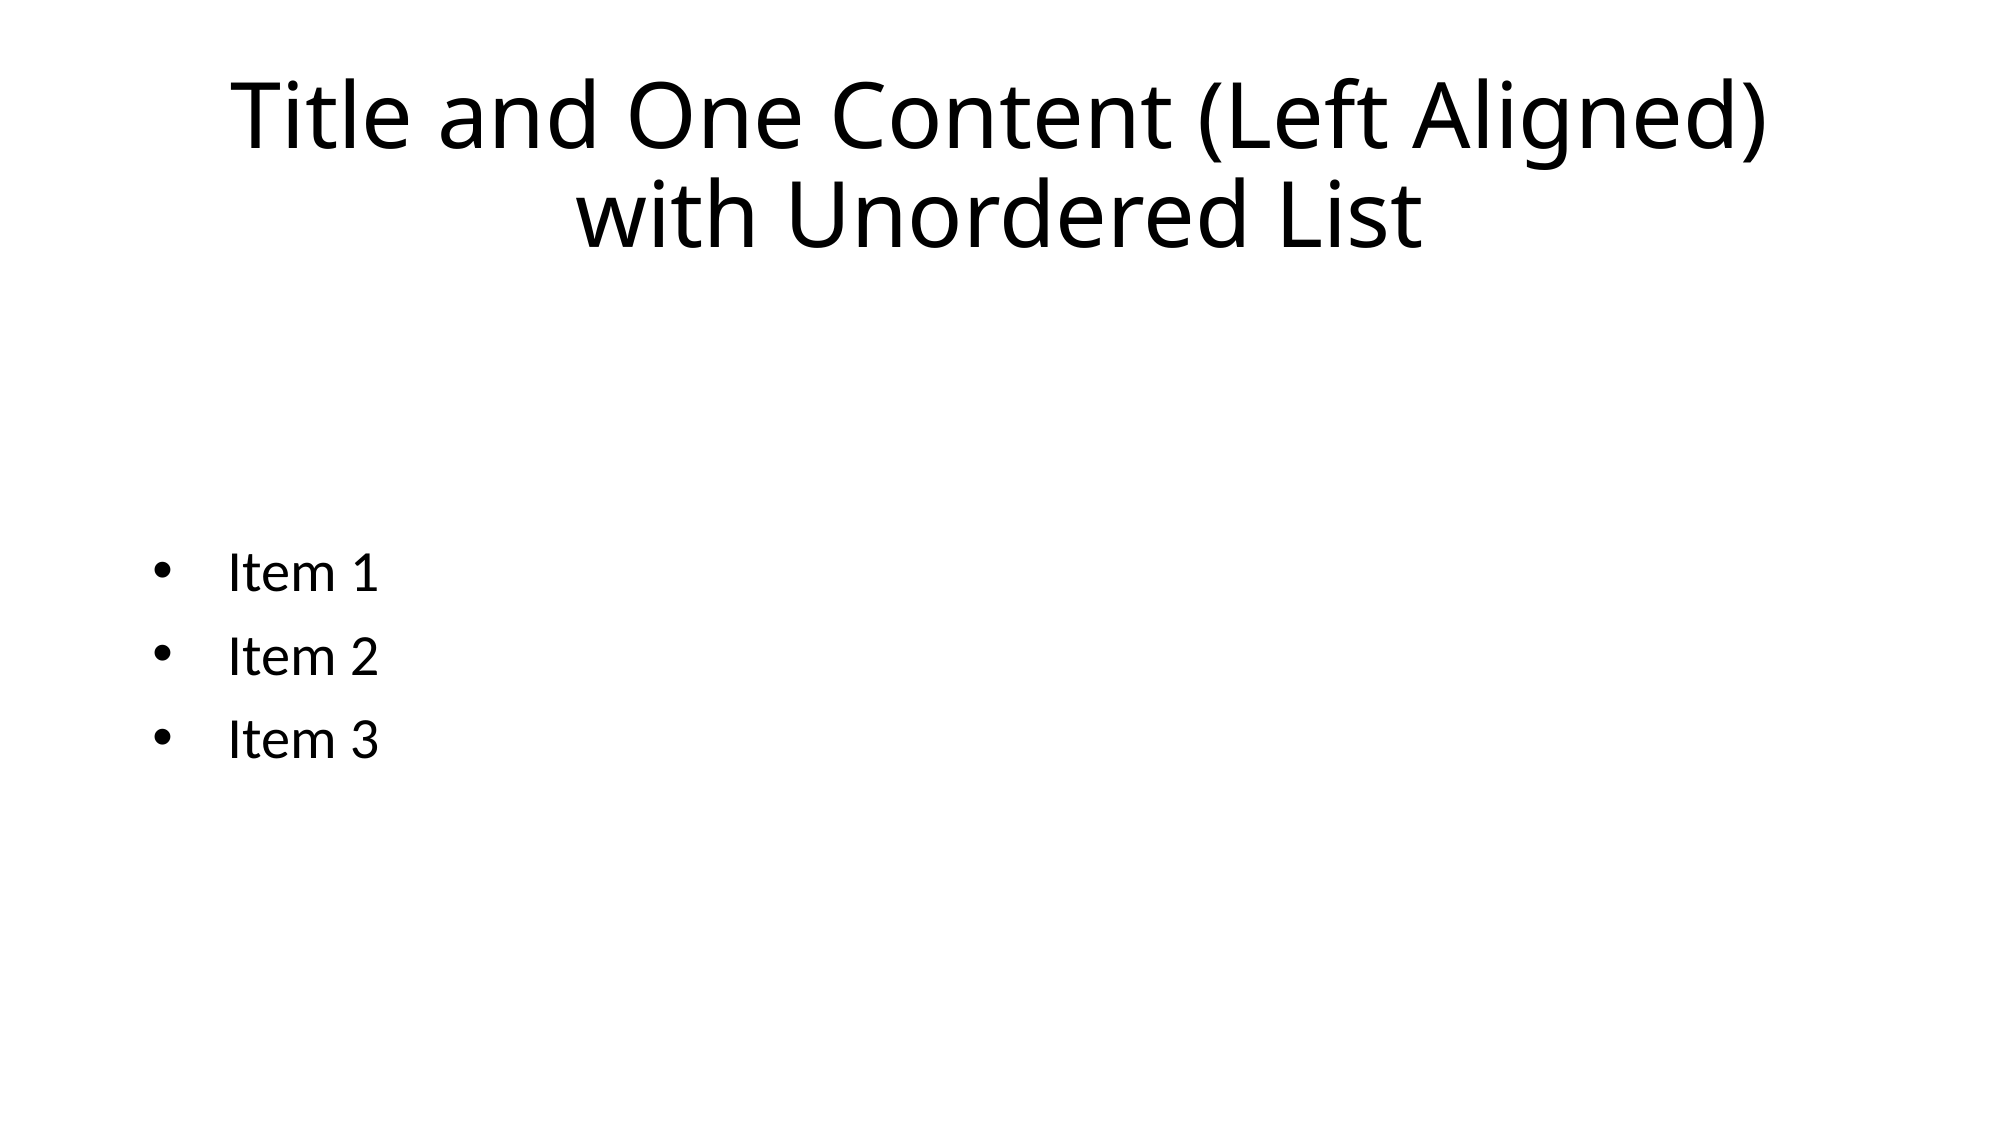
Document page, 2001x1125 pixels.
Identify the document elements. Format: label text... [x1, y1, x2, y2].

title Title and One Content (Left Aligned) with Unordered List [137, 59, 1863, 278]
list Item 1 Item 2 Item 3 [137, 299, 1863, 1014]
